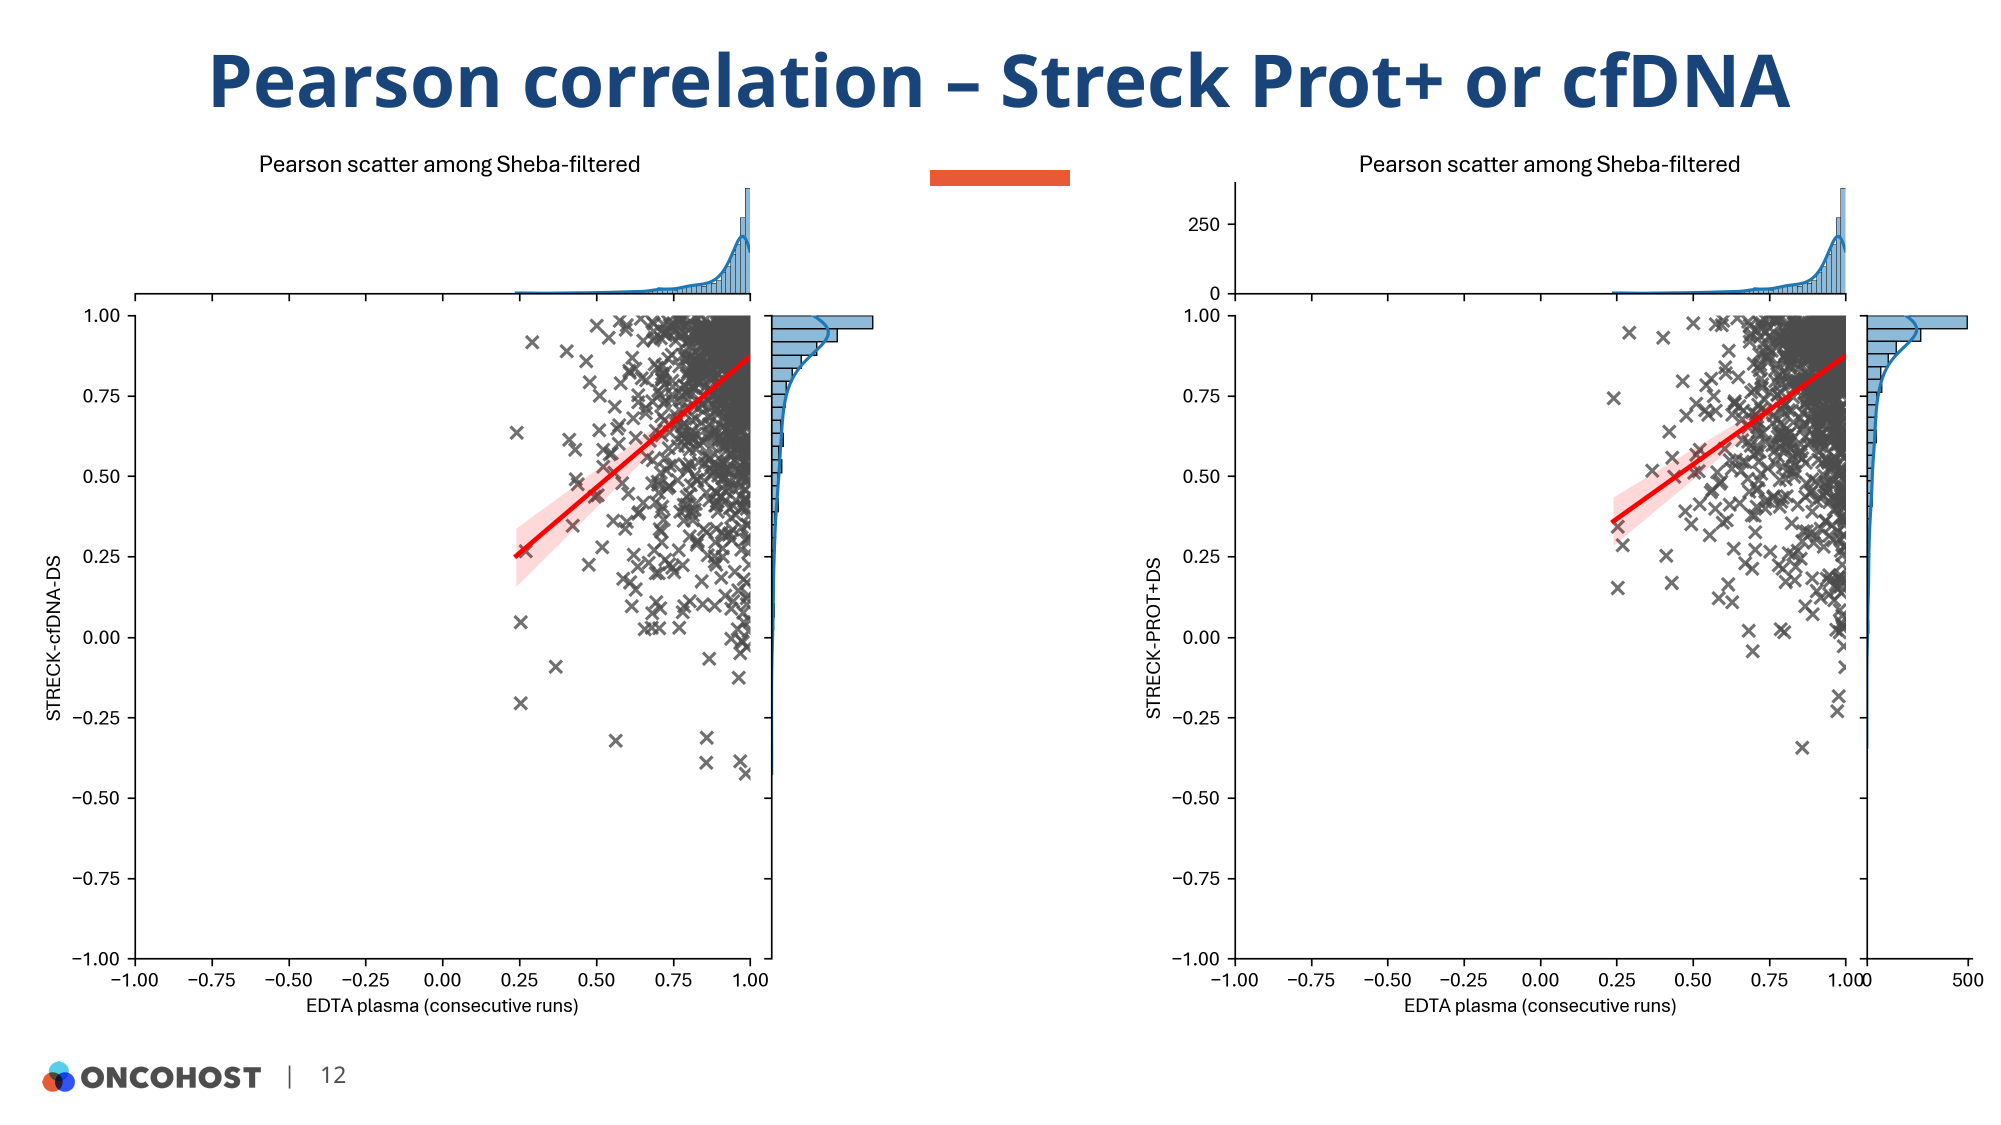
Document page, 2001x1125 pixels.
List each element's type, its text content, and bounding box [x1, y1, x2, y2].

slide_number | 12 [283, 1046, 428, 1107]
picture [0, 137, 900, 1038]
title Pearson correlation – Streck Prot+ or cfDNA [80, 37, 1920, 138]
picture [42, 1061, 261, 1092]
picture [1099, 137, 2000, 1038]
